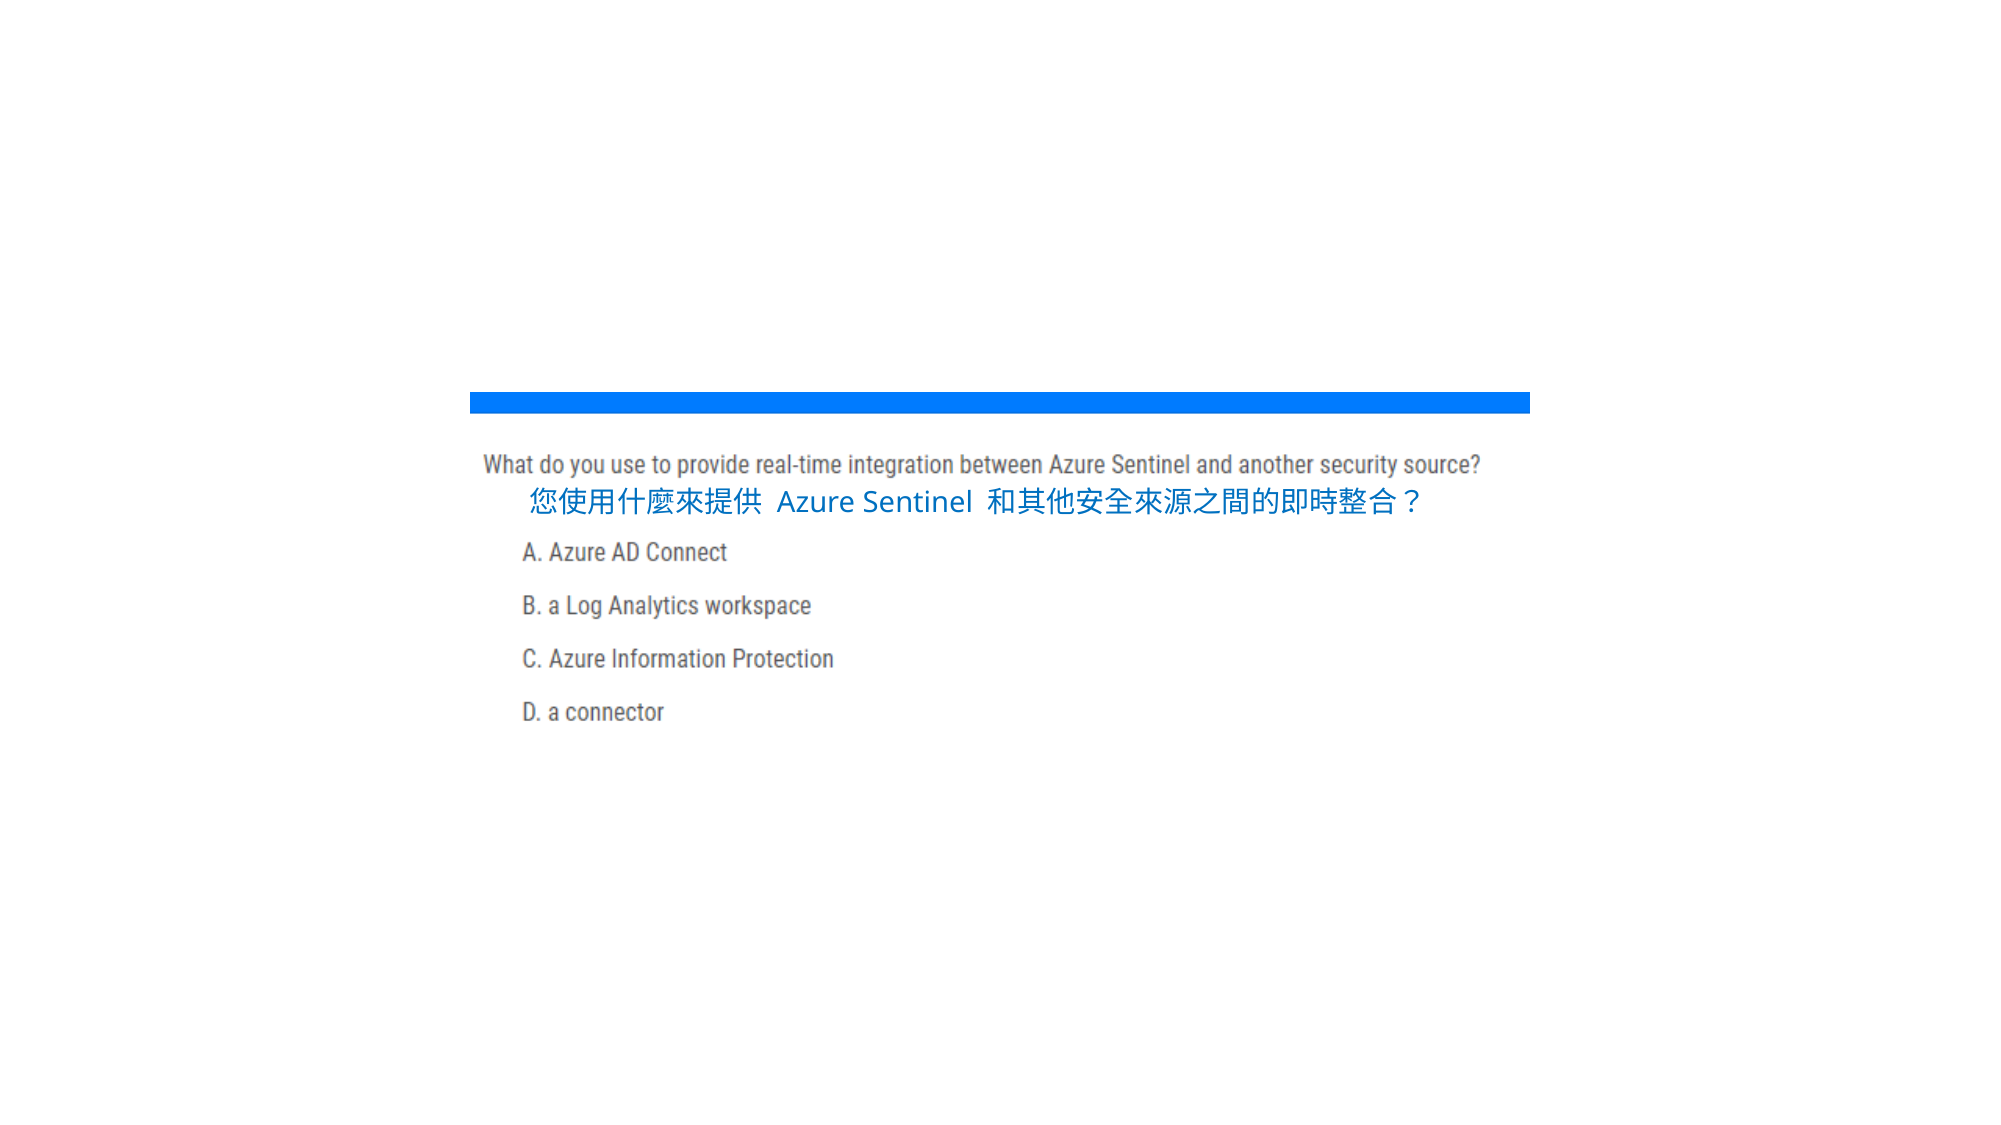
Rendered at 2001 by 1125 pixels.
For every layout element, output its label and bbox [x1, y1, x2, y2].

picture [470, 392, 1530, 733]
